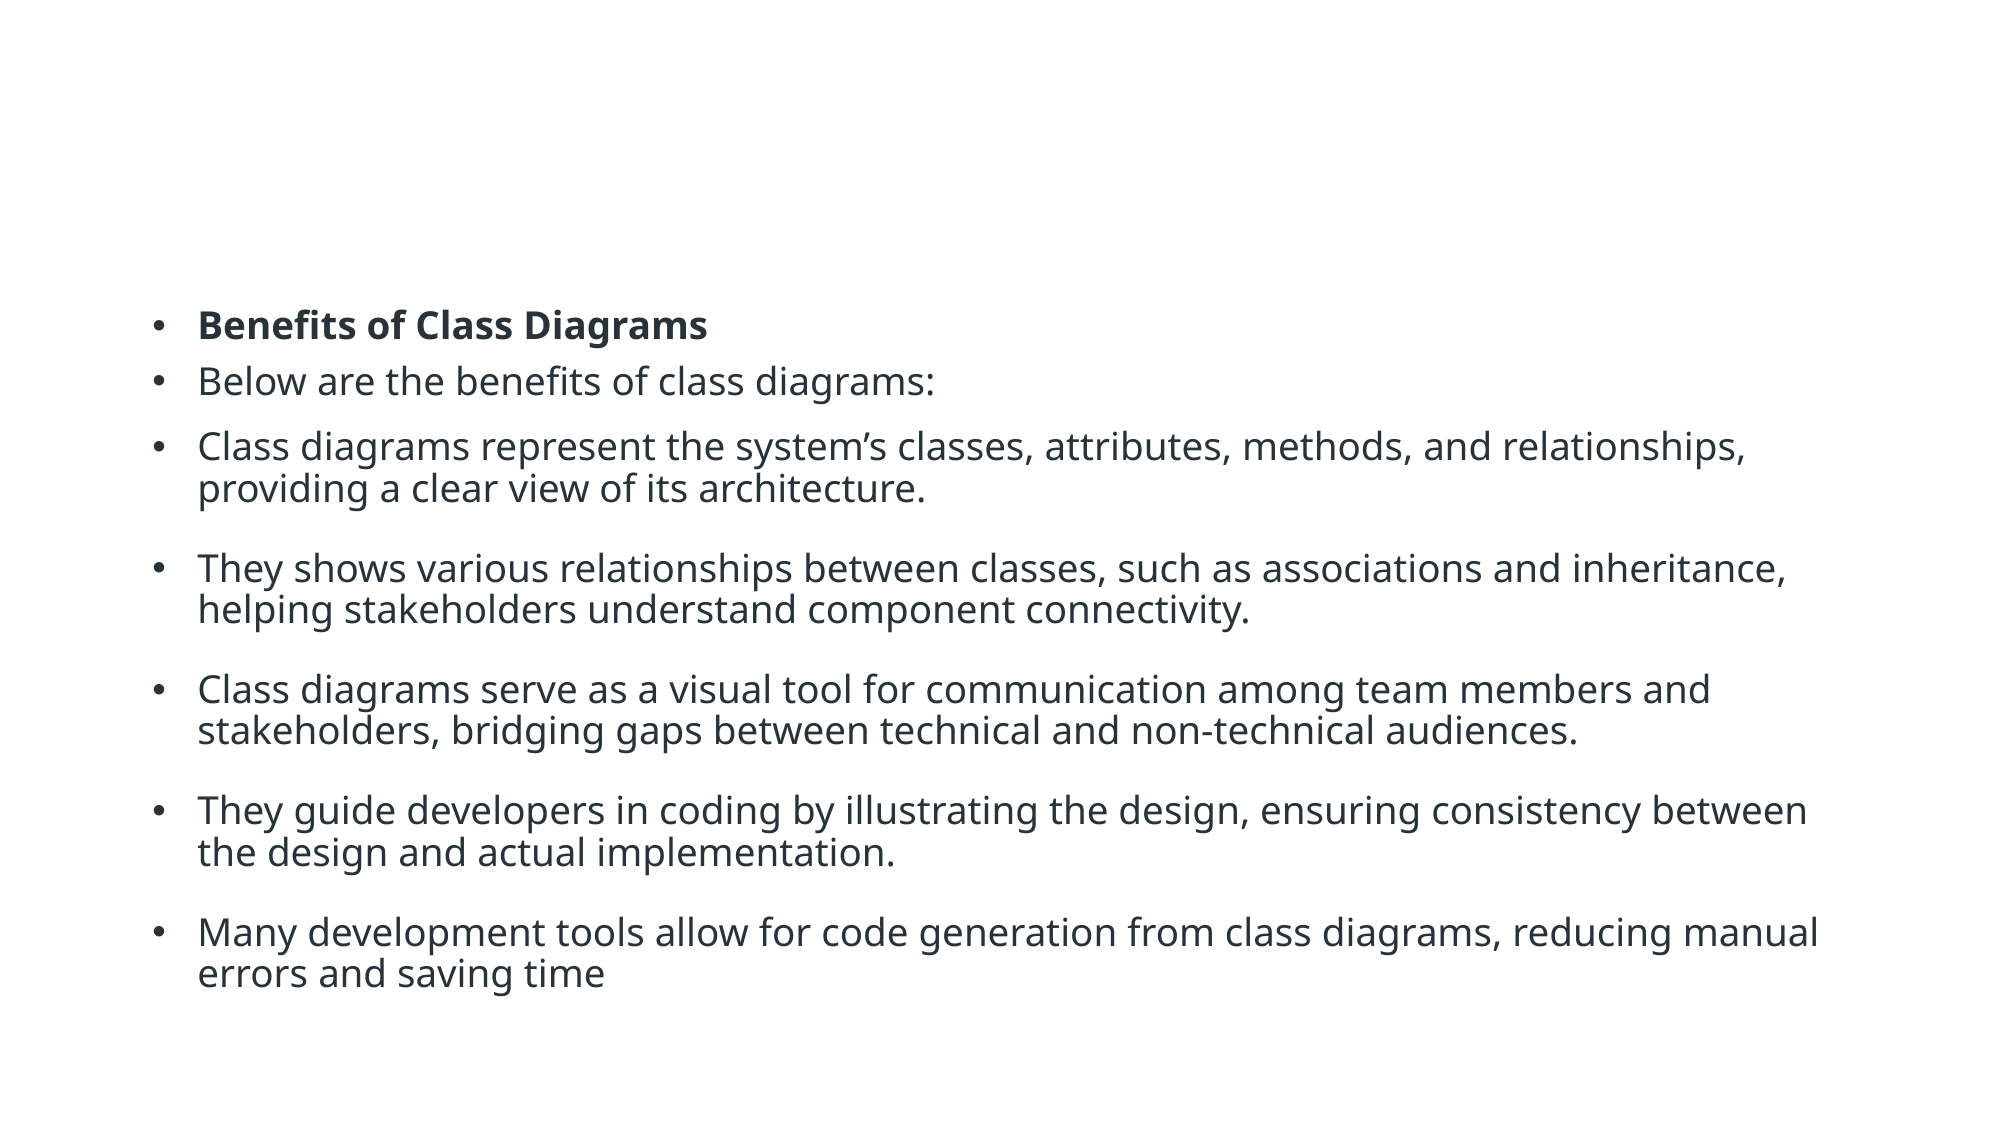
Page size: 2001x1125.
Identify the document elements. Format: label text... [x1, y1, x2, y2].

list Benefits of Class Diagrams Below are the benefits of class diagrams: Class diagrams represent the system’s classes, attributes, methods, and relationships, providing a clear view of its architecture. They shows various relationships between classes, such as associations and inheritance, helping stakeholders understand component connectivity. Class diagrams serve as a visual tool for communication among team members and stakeholders, bridging gaps between technical and non-technical audiences. They guide developers in coding by illustrating the design, ensuring consistency between the design and actual implementation. Many development tools allow for code generation from class diagrams, reducing manual errors and saving time [137, 299, 1863, 1014]
